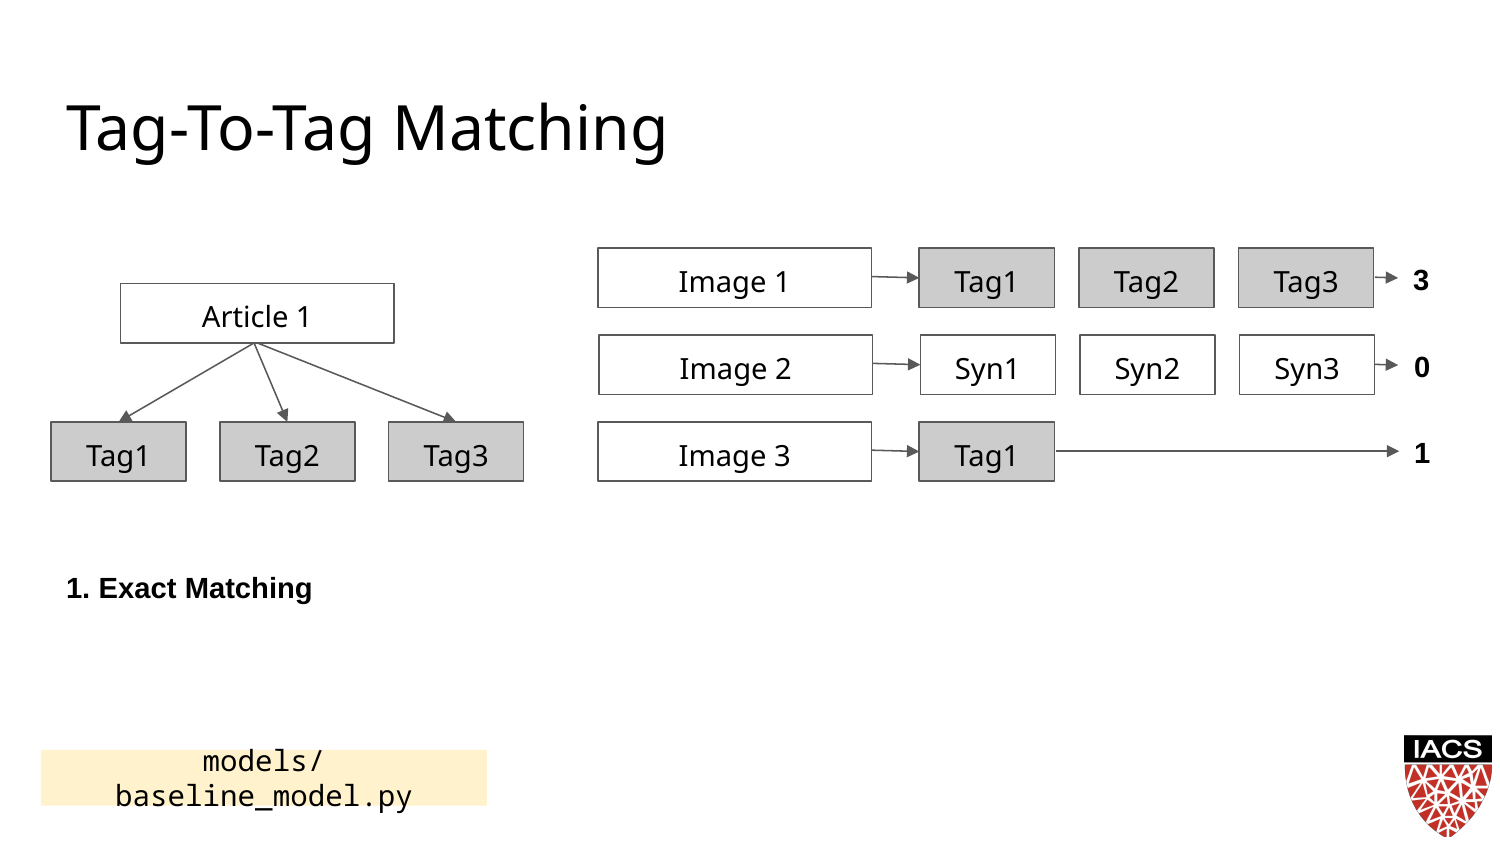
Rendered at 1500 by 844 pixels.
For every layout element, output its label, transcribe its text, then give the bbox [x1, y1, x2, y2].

text_box Tag3 [388, 421, 524, 482]
text_box Tag3 [1238, 248, 1374, 308]
text_box Tag1 [919, 421, 1055, 482]
title Tag-To-Tag Matching [51, 72, 1449, 167]
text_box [118, 342, 252, 423]
text_box 0 [1399, 333, 1447, 397]
text_box 3 [1398, 246, 1446, 310]
text_box Tag2 [219, 430, 355, 482]
text_box Image 1 [597, 248, 872, 308]
text_box Article 1 [120, 283, 395, 341]
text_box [257, 342, 457, 423]
text_box 1. Exact Matching [51, 554, 591, 618]
text_box Syn1 [920, 335, 1056, 395]
picture [1404, 735, 1492, 838]
text_box Syn2 [1079, 335, 1216, 395]
text_box Tag1 [919, 248, 1055, 308]
text_box models/baseline_model.py [40, 749, 487, 806]
text_box 1 [1399, 419, 1447, 483]
text_box Tag1 [51, 421, 187, 482]
text_box Image 3 [597, 421, 872, 482]
text_box Syn3 [1239, 335, 1375, 395]
text_box Tag2 [1078, 248, 1215, 308]
text_box Image 2 [599, 335, 873, 395]
